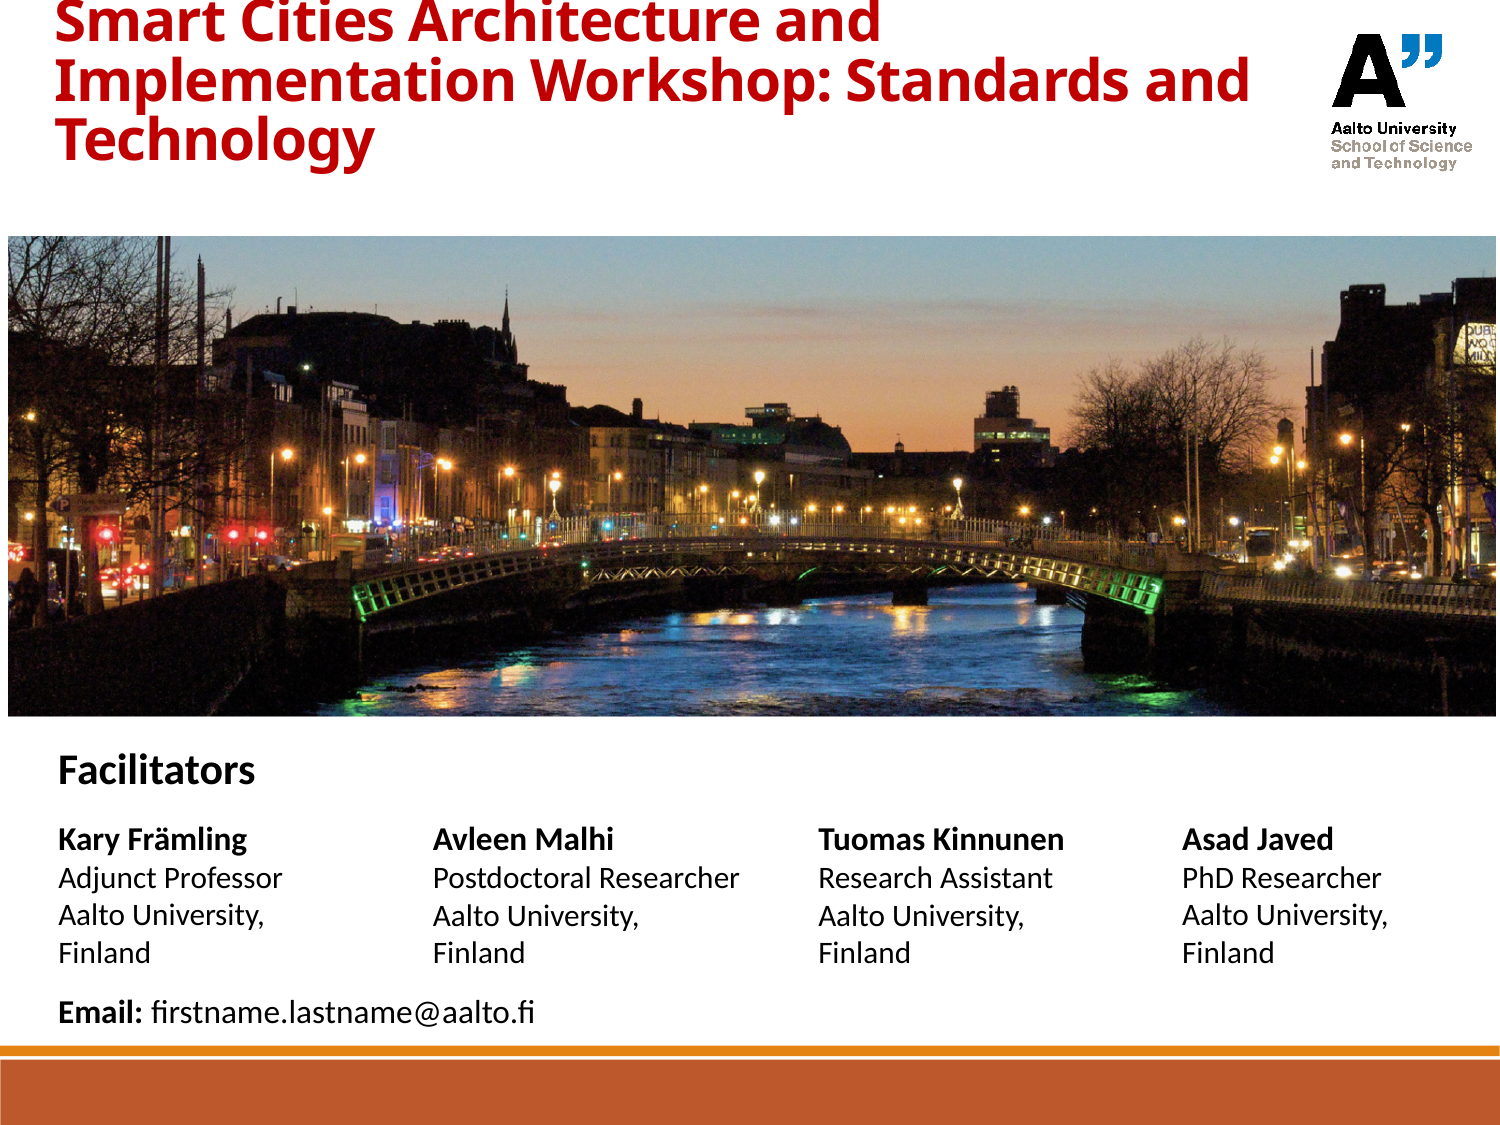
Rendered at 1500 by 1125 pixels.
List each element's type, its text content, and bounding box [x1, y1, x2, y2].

text_box Tuomas Kinnunen Research Assistant Aalto University, Finland [803, 810, 1081, 977]
text_box Avleen Malhi Postdoctoral Researcher Aalto University, Finland [418, 810, 784, 977]
text_box Asad Javed PhD Researcher Aalto University, Finland [1167, 809, 1412, 977]
text_box Email: firstname.lastname@aalto.fi [43, 982, 567, 1038]
text_box Facilitators [43, 733, 277, 801]
text_box Kary Främling Adjunct Professor Aalto University, Finland [43, 809, 322, 977]
picture [1297, 1, 1500, 197]
picture [0, 231, 1500, 720]
title Smart Cities Architecture and Implementation Workshop: Standards and Technology [39, 15, 1287, 180]
